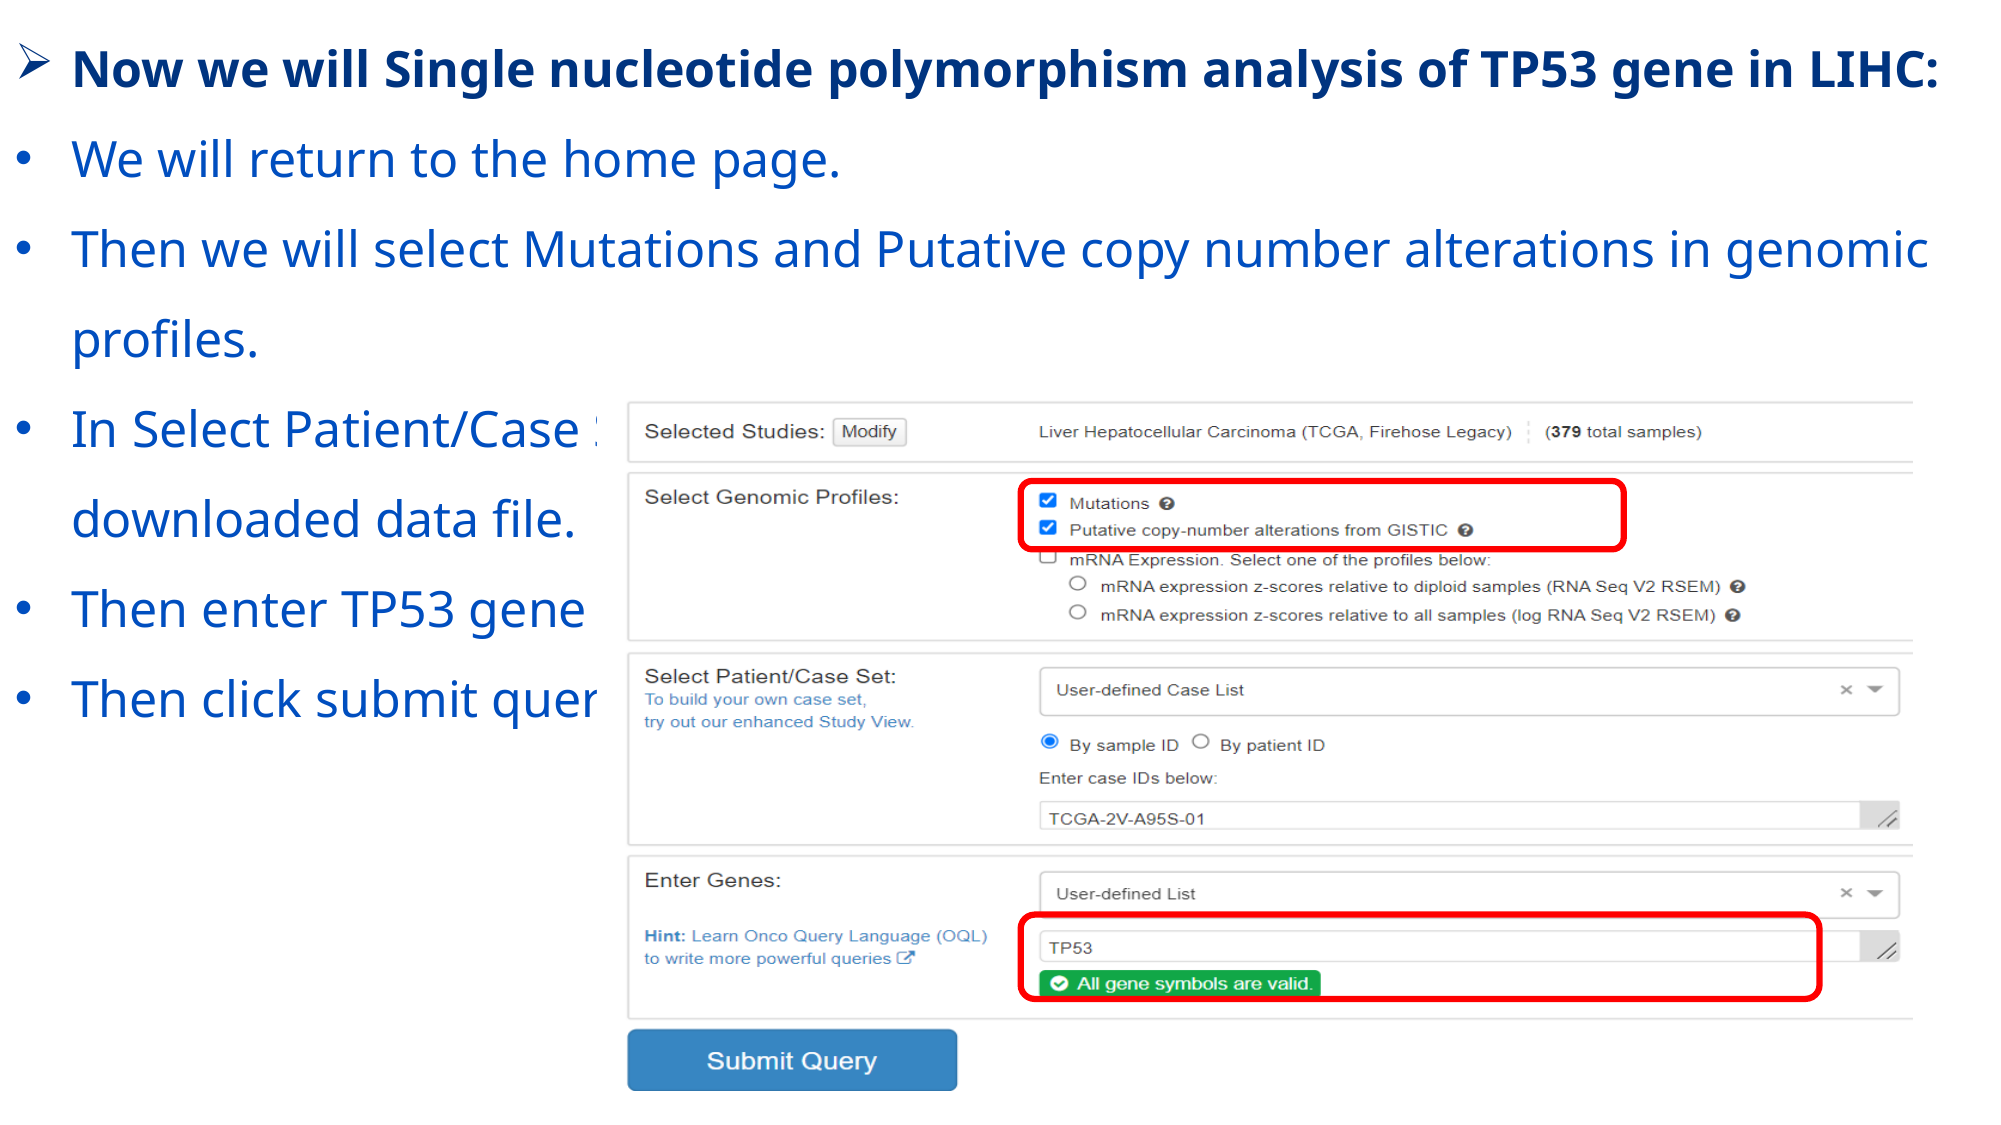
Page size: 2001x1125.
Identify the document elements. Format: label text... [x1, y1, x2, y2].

text_box Now we will Single nucleotide polymorphism analysis of TP53 gene in LIHC: We will return to the home page. Then we will select Mutations and Putative copy number alterations in genomic profiles. In Select Patient/Case Set we will enter sample Id from the previously downloaded data file. Then enter TP53 gene . Then click submit query. [0, 0, 2000, 735]
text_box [596, 379, 1913, 1091]
